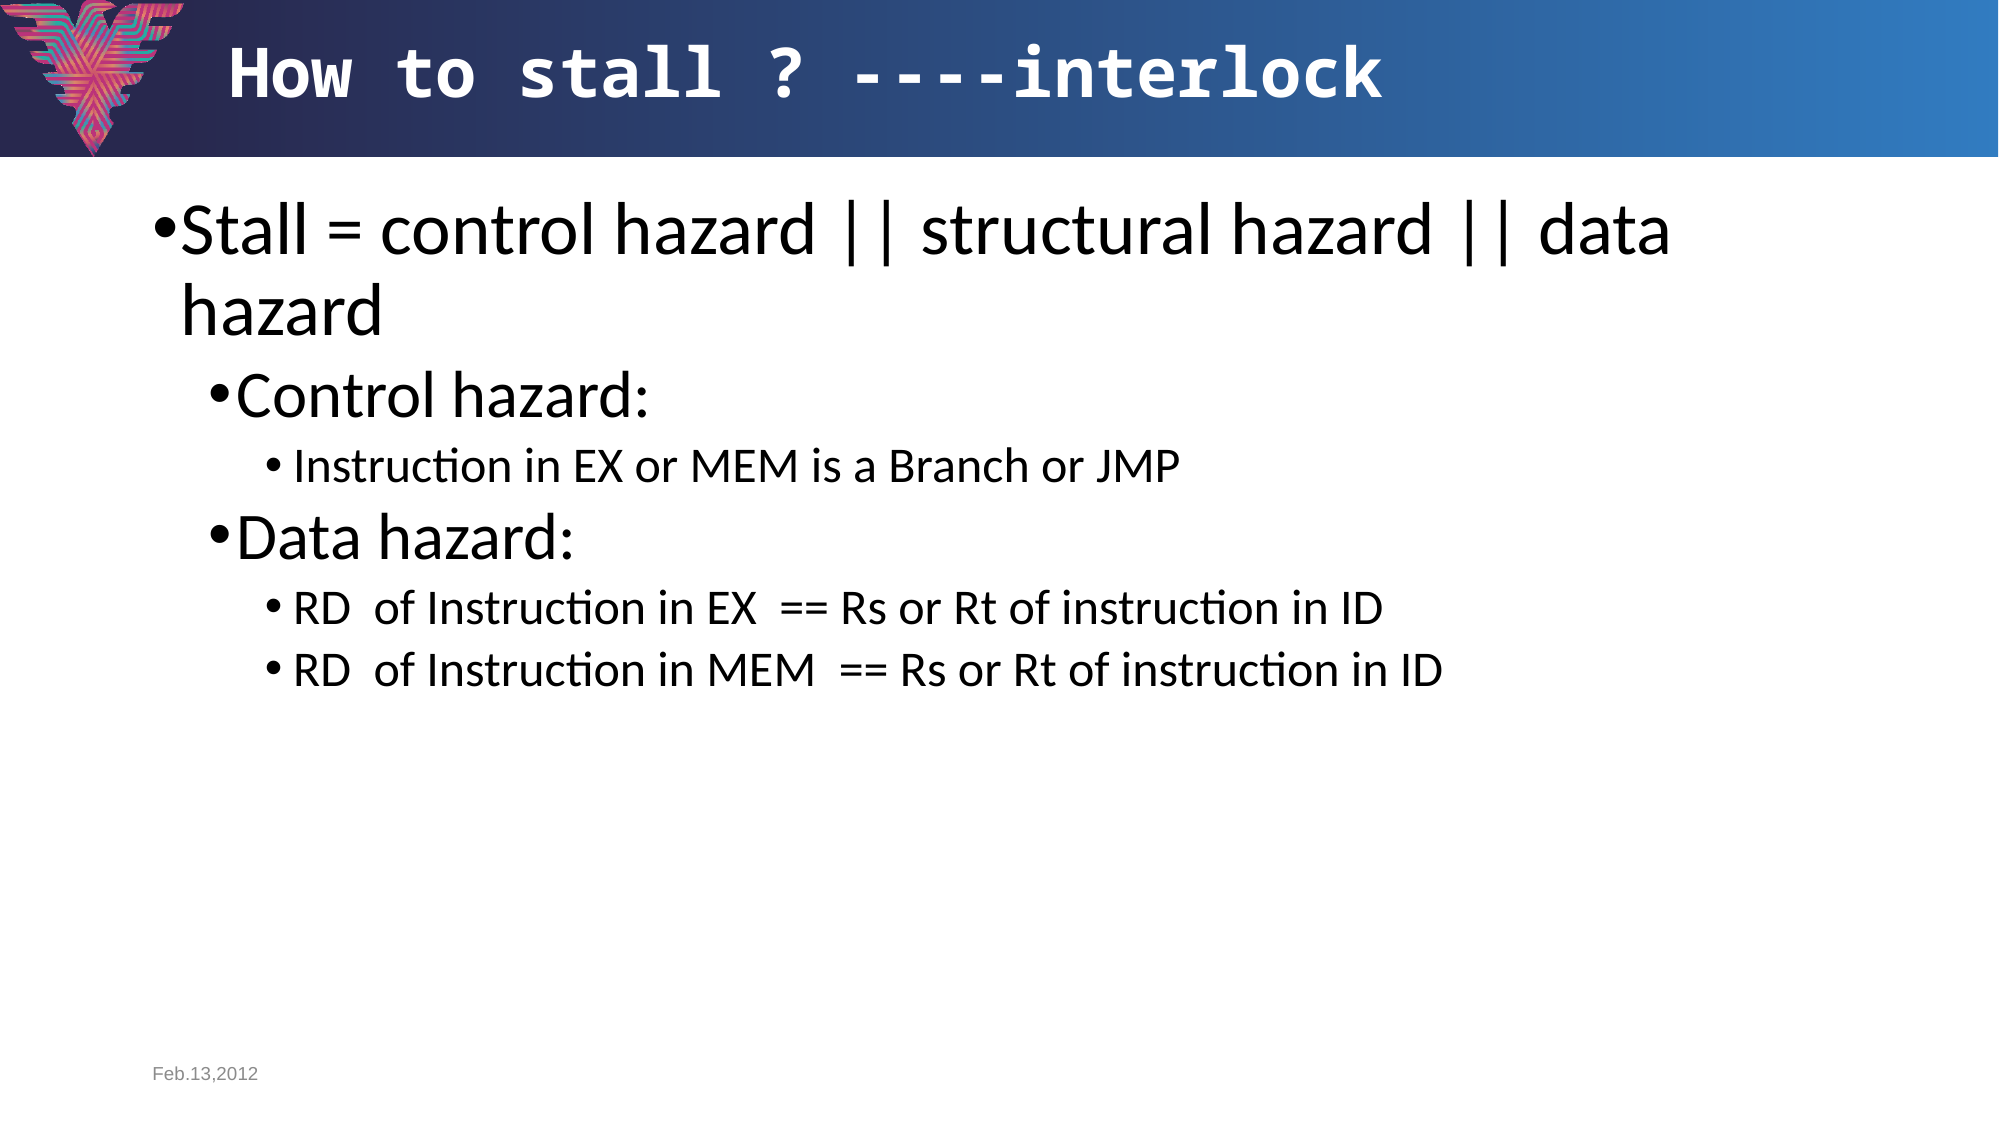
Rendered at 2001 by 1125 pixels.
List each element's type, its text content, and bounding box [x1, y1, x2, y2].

title How to stall ? ----interlock [214, 0, 1940, 151]
picture [0, 0, 189, 157]
list Stall = control hazard || structural hazard || data hazard Control hazard: Instruction in EX or MEM is a Branch or JMP Data hazard: RD of Instruction in EX == Rs or Rt of instruction in ID RD of Instruction in MEM == Rs or Rt of instruction in ID [137, 182, 1863, 1014]
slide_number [137, 1042, 588, 1103]
